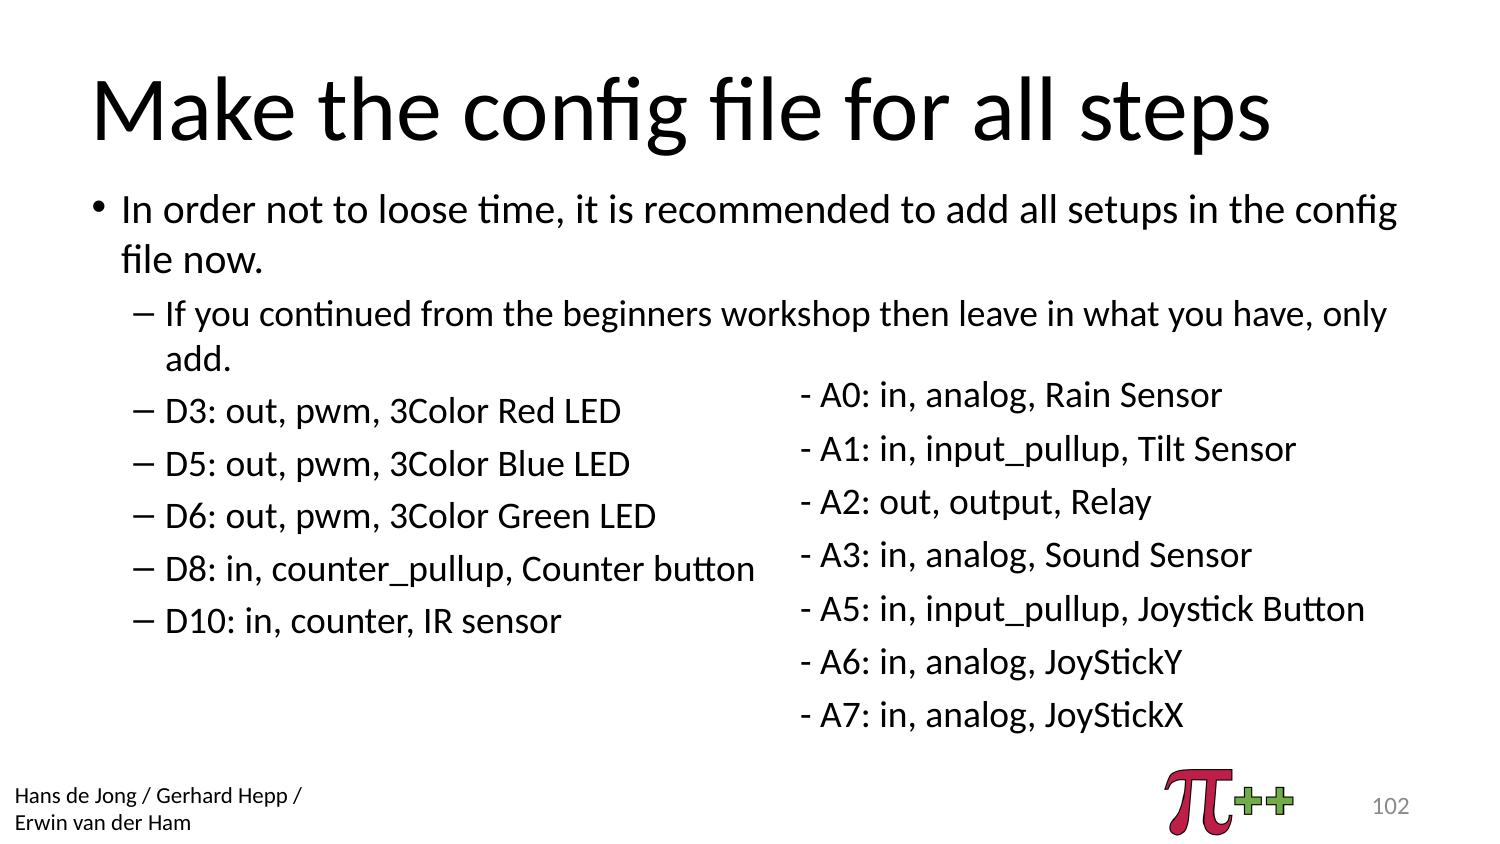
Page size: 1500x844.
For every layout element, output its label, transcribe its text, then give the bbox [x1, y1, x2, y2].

slide_number 102 [1340, 782, 1425, 827]
text_box - A0: in, analog, Rain Sensor - A1: in, input_pullup, Tilt Sensor - A2: out, output, Relay - A3: in, analog, Sound Sensor - A5: in, input_pullup, Joystick Button - A6: in, analog, JoyStickY - A7: in, analog, JoyStickX [785, 362, 1400, 743]
picture [1163, 777, 1294, 836]
list In order not to loose time, it is recommended to add all setups in the config file now. If you continued from the beginners workshop then leave in what you have, only add. D3: out, pwm, 3Color Red LED D5: out, pwm, 3Color Blue LED D6: out, pwm, 3Color Green LED D8: in, counter_pullup, Counter button D10: in, counter, IR sensor [76, 173, 1427, 777]
title Make the config file for all steps [75, 33, 1425, 175]
